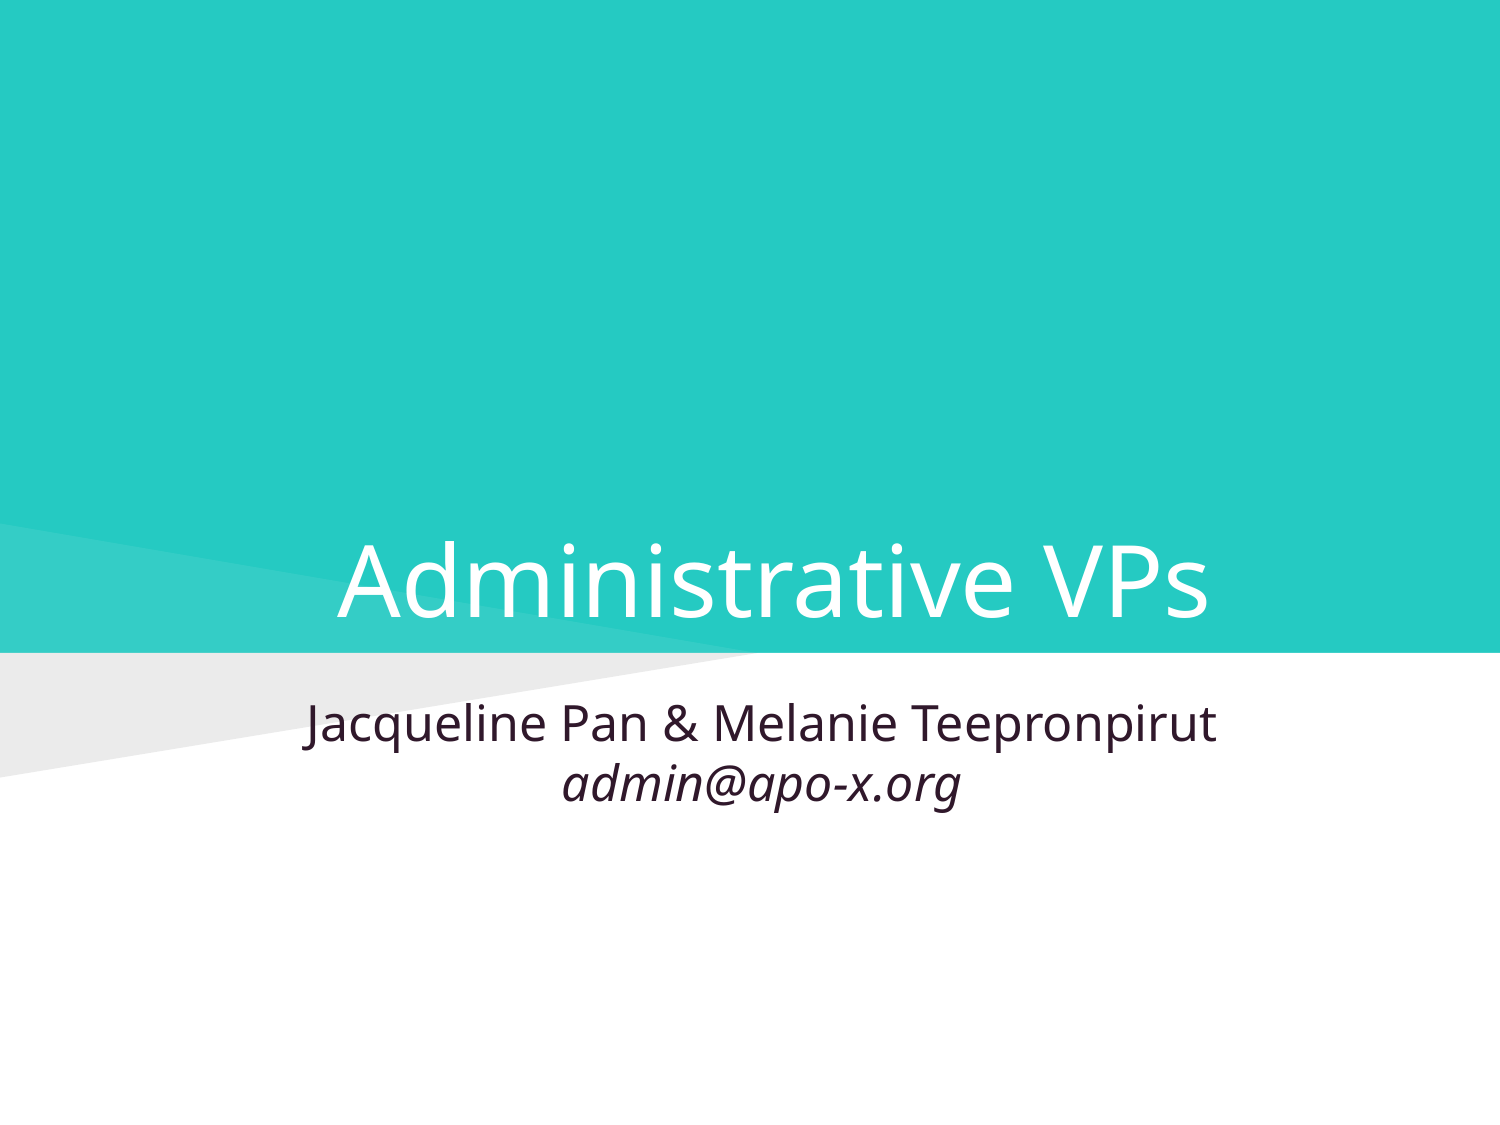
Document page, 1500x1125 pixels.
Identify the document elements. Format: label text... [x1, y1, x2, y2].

title Administrative VPs [112, 382, 1388, 653]
subtitle Jacqueline Pan & Melanie Teepronpirut admin@apo-x.org [112, 676, 1388, 823]
